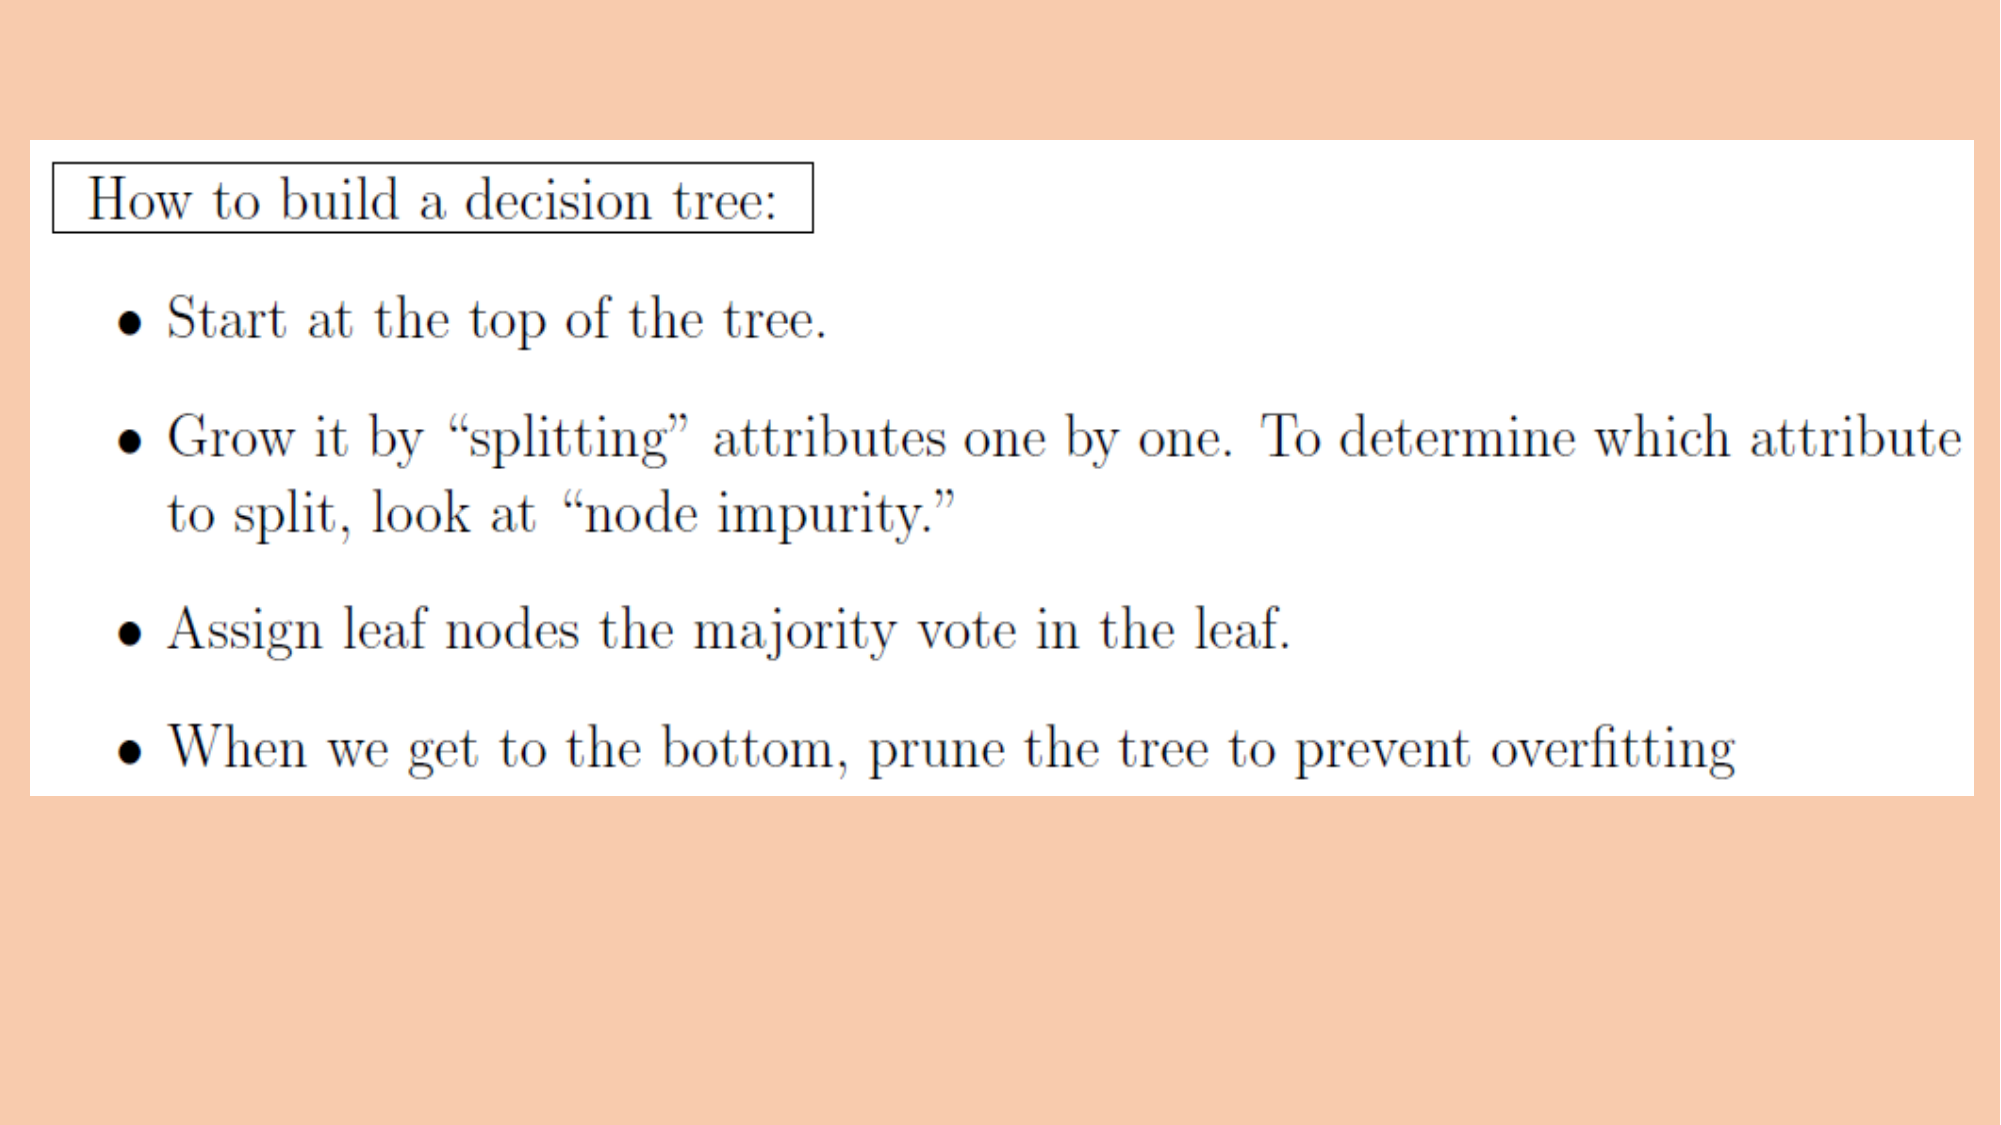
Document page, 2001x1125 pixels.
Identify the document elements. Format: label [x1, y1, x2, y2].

picture [30, 140, 1974, 796]
